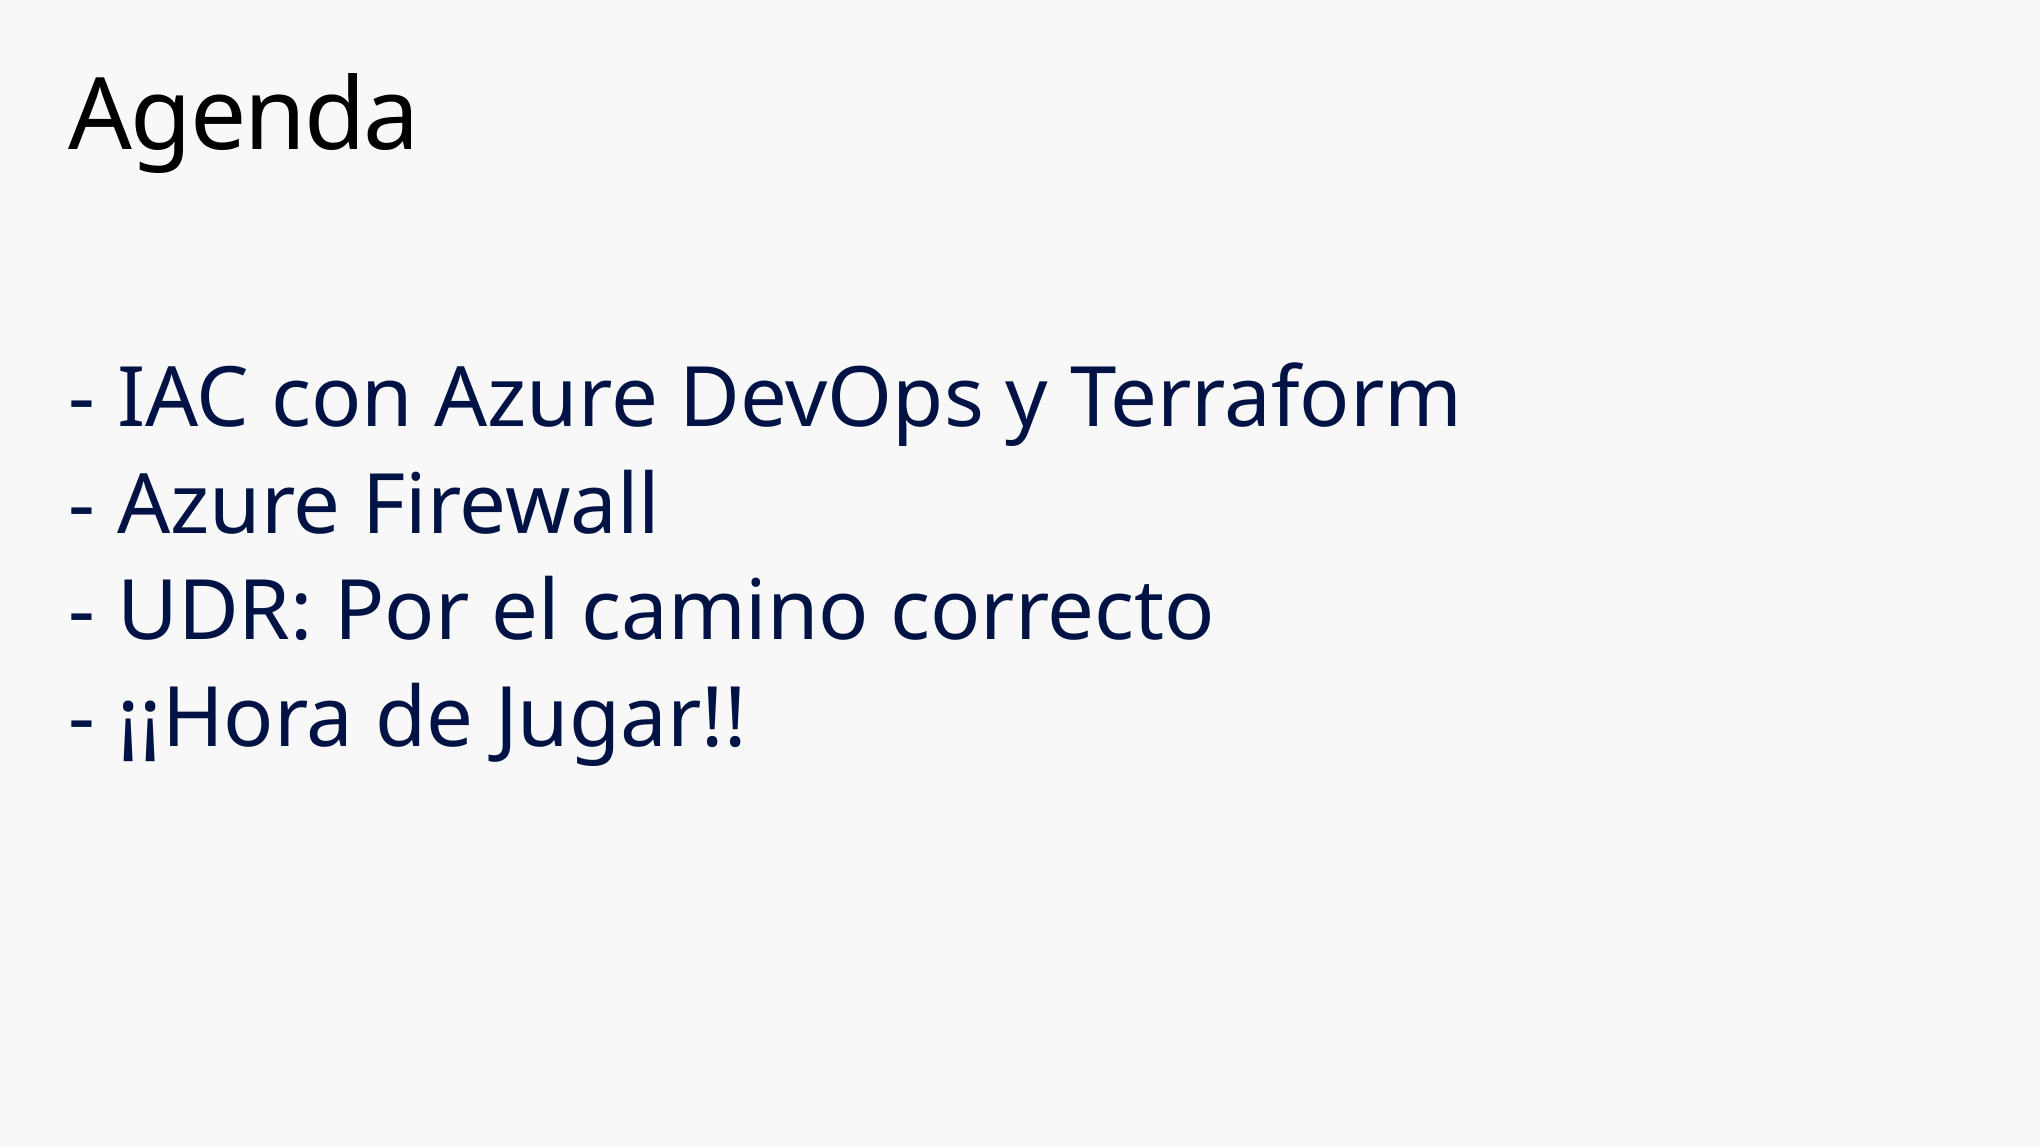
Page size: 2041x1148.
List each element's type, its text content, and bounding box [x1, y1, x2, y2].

title Agenda [45, 48, 1971, 199]
list - IAC con Azure DevOps y Terraform - Azure Firewall - UDR: Por el camino correcto - ¡¡Hora de Jugar!! [45, 339, 1870, 1017]
